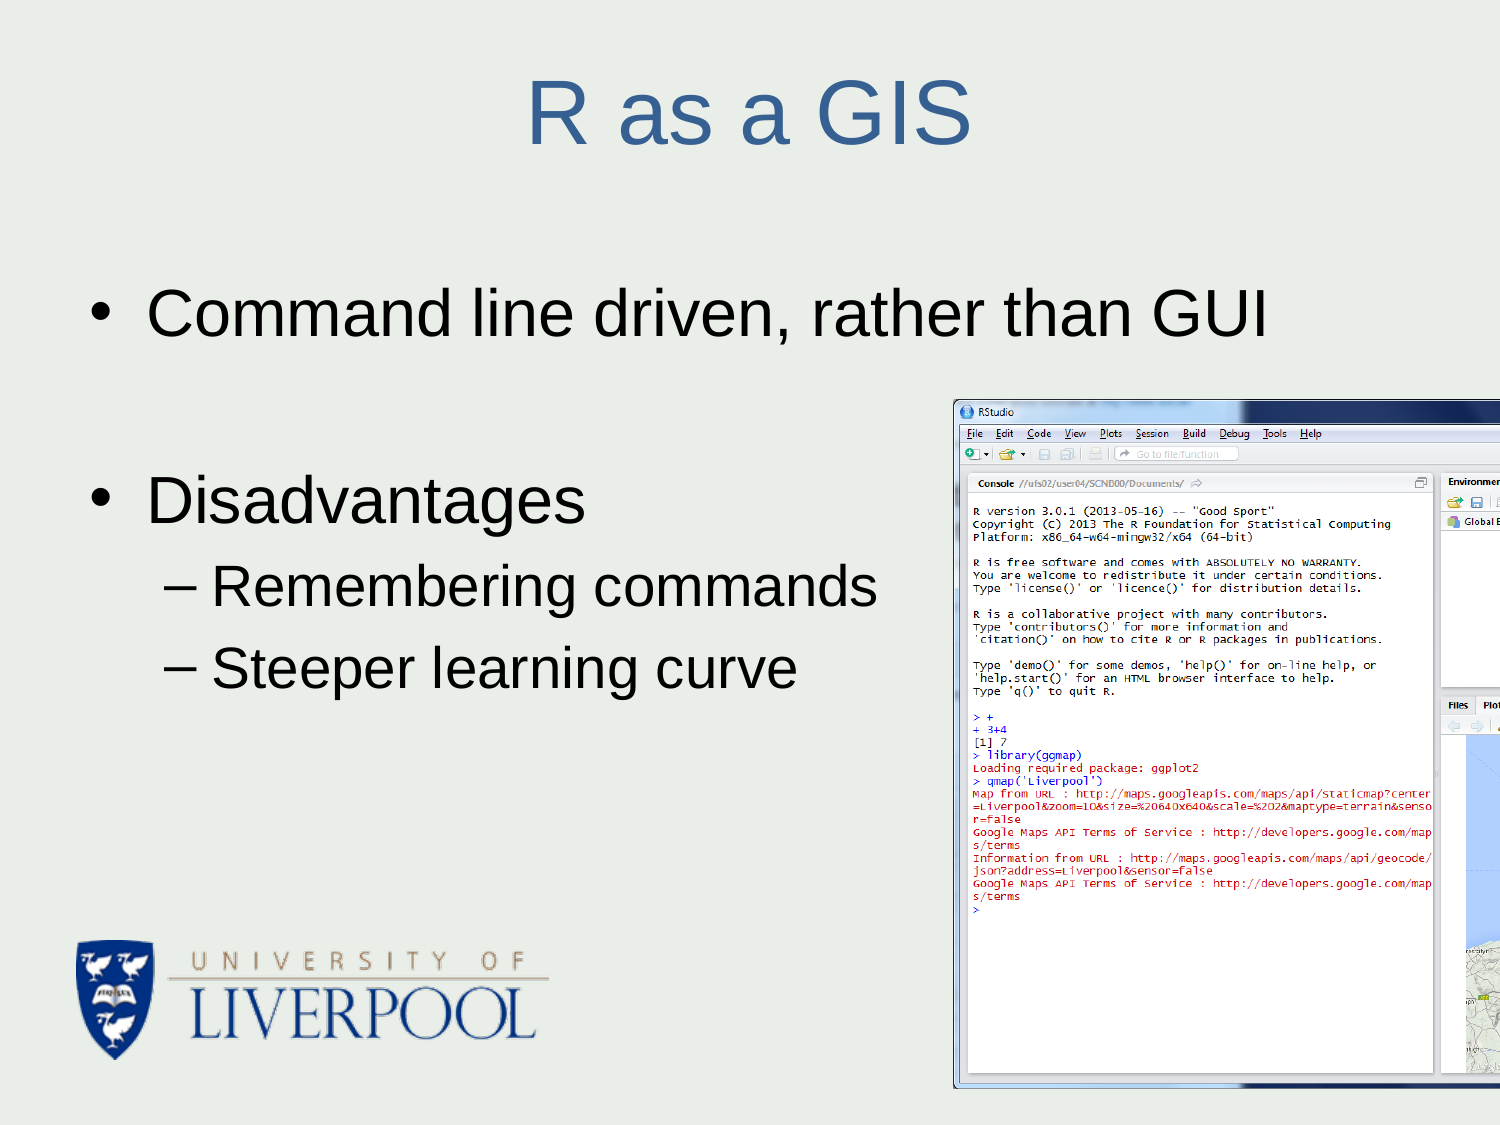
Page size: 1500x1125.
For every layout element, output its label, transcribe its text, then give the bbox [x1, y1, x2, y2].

title R as a GIS [75, 45, 1425, 233]
list Command line driven, rather than GUI Disadvantages Remembering commands Steeper learning curve [75, 262, 1425, 1005]
picture [76, 940, 550, 1060]
picture [953, 399, 1500, 1090]
